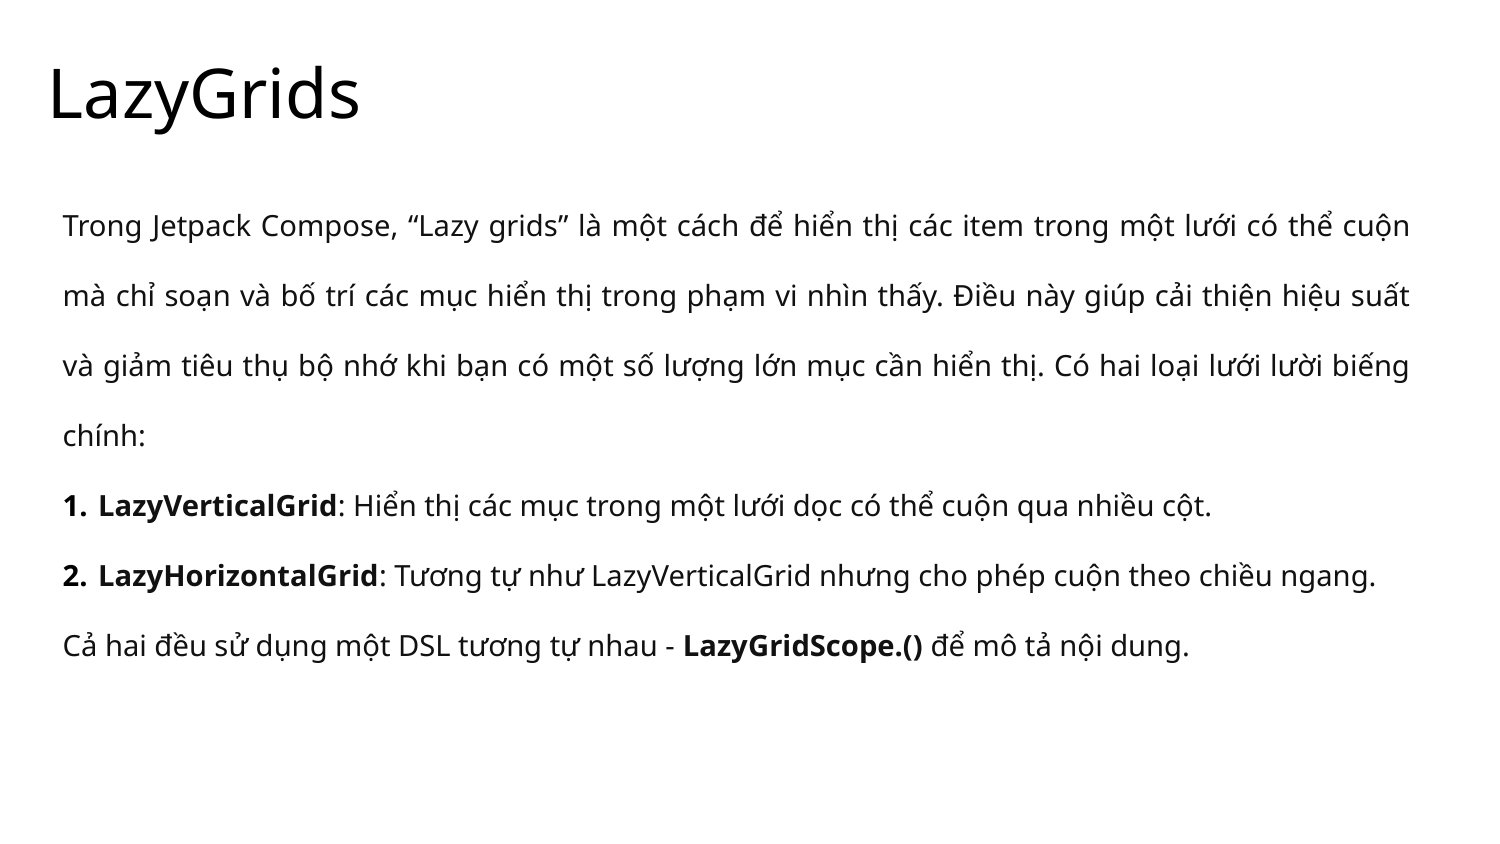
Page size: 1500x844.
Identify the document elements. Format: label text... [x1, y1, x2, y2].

title LazyGrids [48, 48, 1443, 123]
text_box Trong Jetpack Compose, “Lazy grids” là một cách để hiển thị các item trong một lưới có thể cuộn mà chỉ soạn và bố trí các mục hiển thị trong phạm vi nhìn thấy. Điều này giúp cải thiện hiệu suất và giảm tiêu thụ bộ nhớ khi bạn có một số lượng lớn mục cần hiển thị. Có hai loại lưới lười biếng chính: LazyVerticalGrid: Hiển thị các mục trong một lưới dọc có thể cuộn qua nhiều cột. LazyHorizontalGrid: Tương tự như LazyVerticalGrid nhưng cho phép cuộn theo chiều ngang. Cả hai đều sử dụng một DSL tương tự nhau - LazyGridScope.() để mô tả nội dung. [47, 165, 1427, 670]
